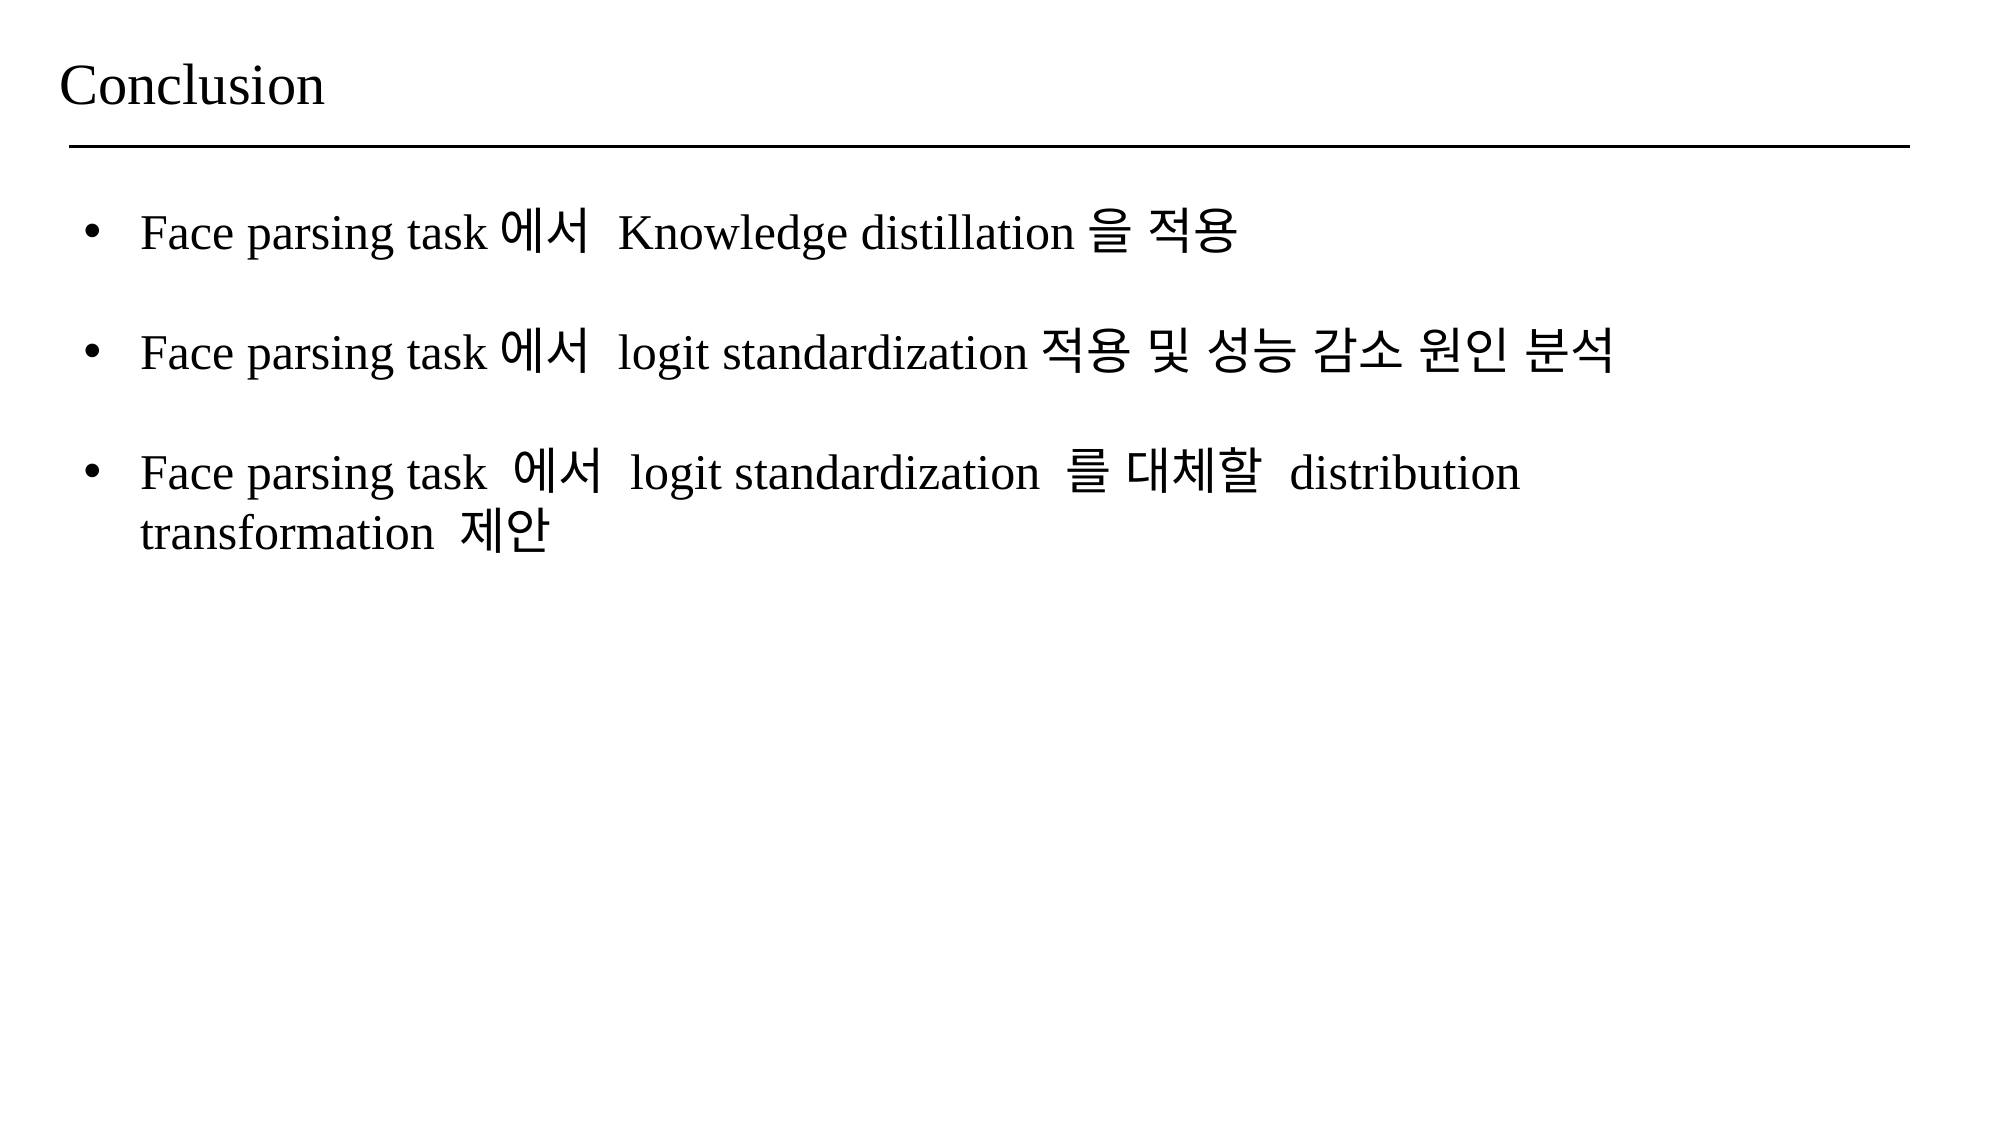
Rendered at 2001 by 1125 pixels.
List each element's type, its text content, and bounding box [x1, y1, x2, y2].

title Conclusion [44, 11, 1822, 161]
text_box Face parsing task에서 Knowledge distillation을 적용 Face parsing task에서 logit standardization적용 및 성능 감소 원인 분석 Face parsing task 에서 logit standardization 를 대체할 distribution transformation 제안 [69, 192, 1800, 628]
